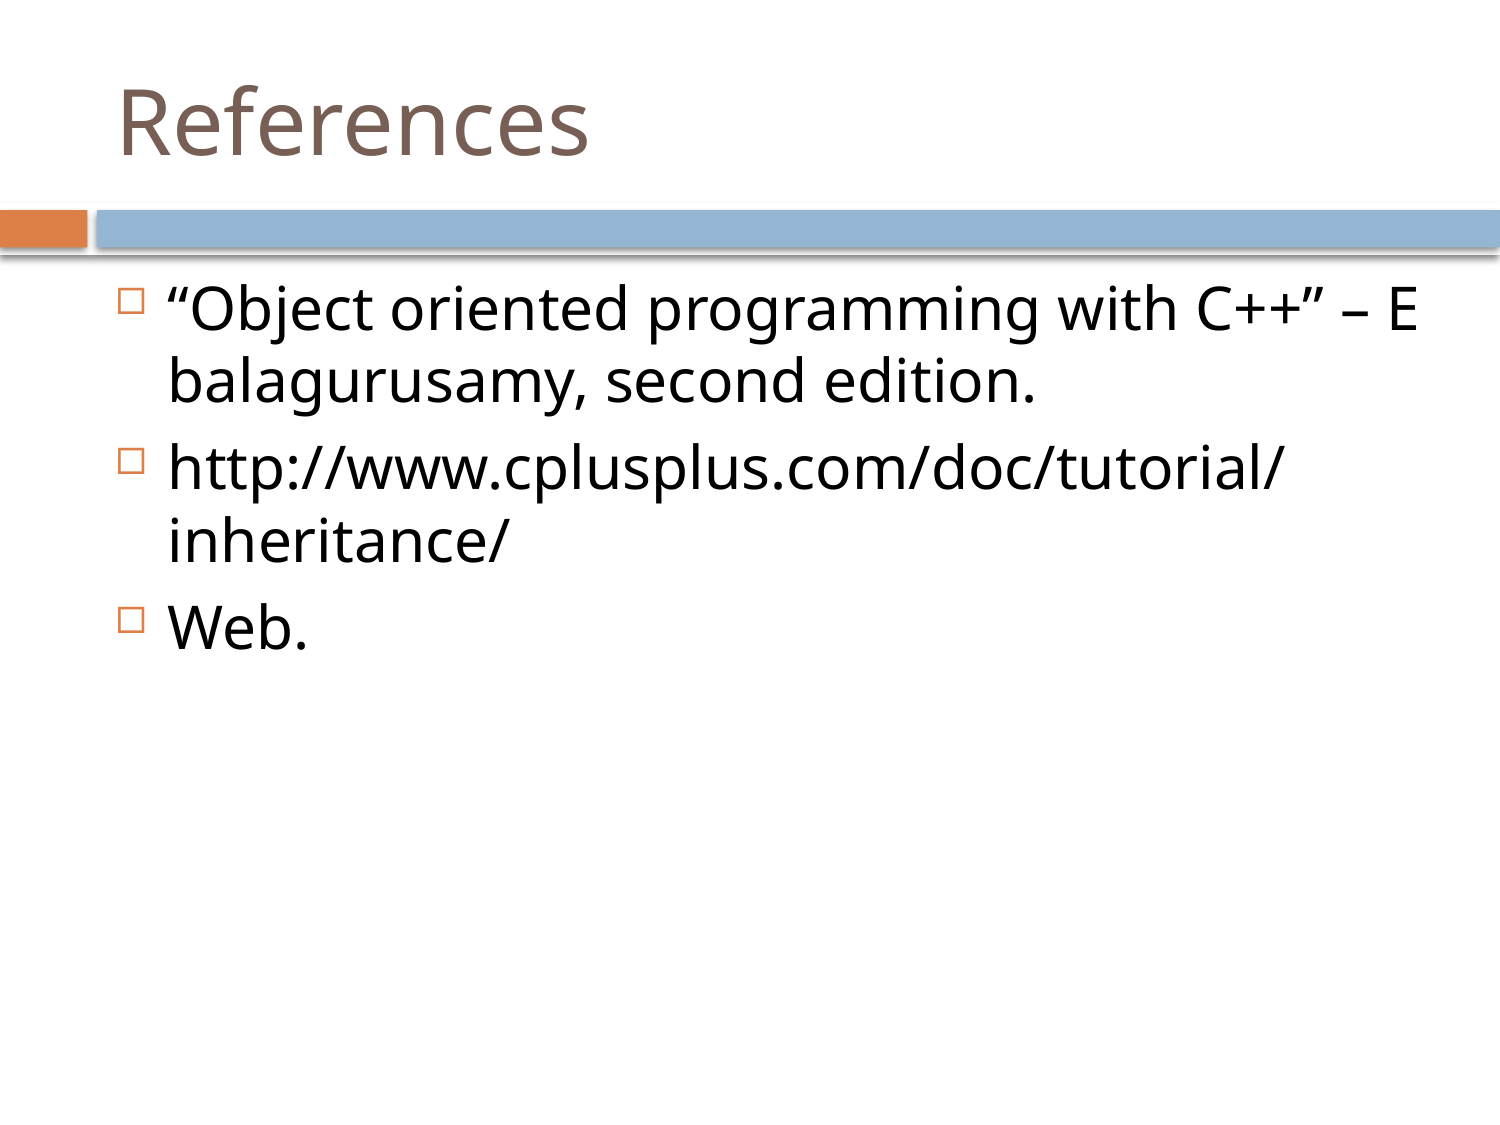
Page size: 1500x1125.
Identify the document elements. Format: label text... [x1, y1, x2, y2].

list “Object oriented programming with C++” – E balagurusamy, second edition. http://www.cplusplus.com/doc/tutorial/inheritance/ Web. [100, 262, 1438, 1000]
title References [100, 37, 1438, 200]
